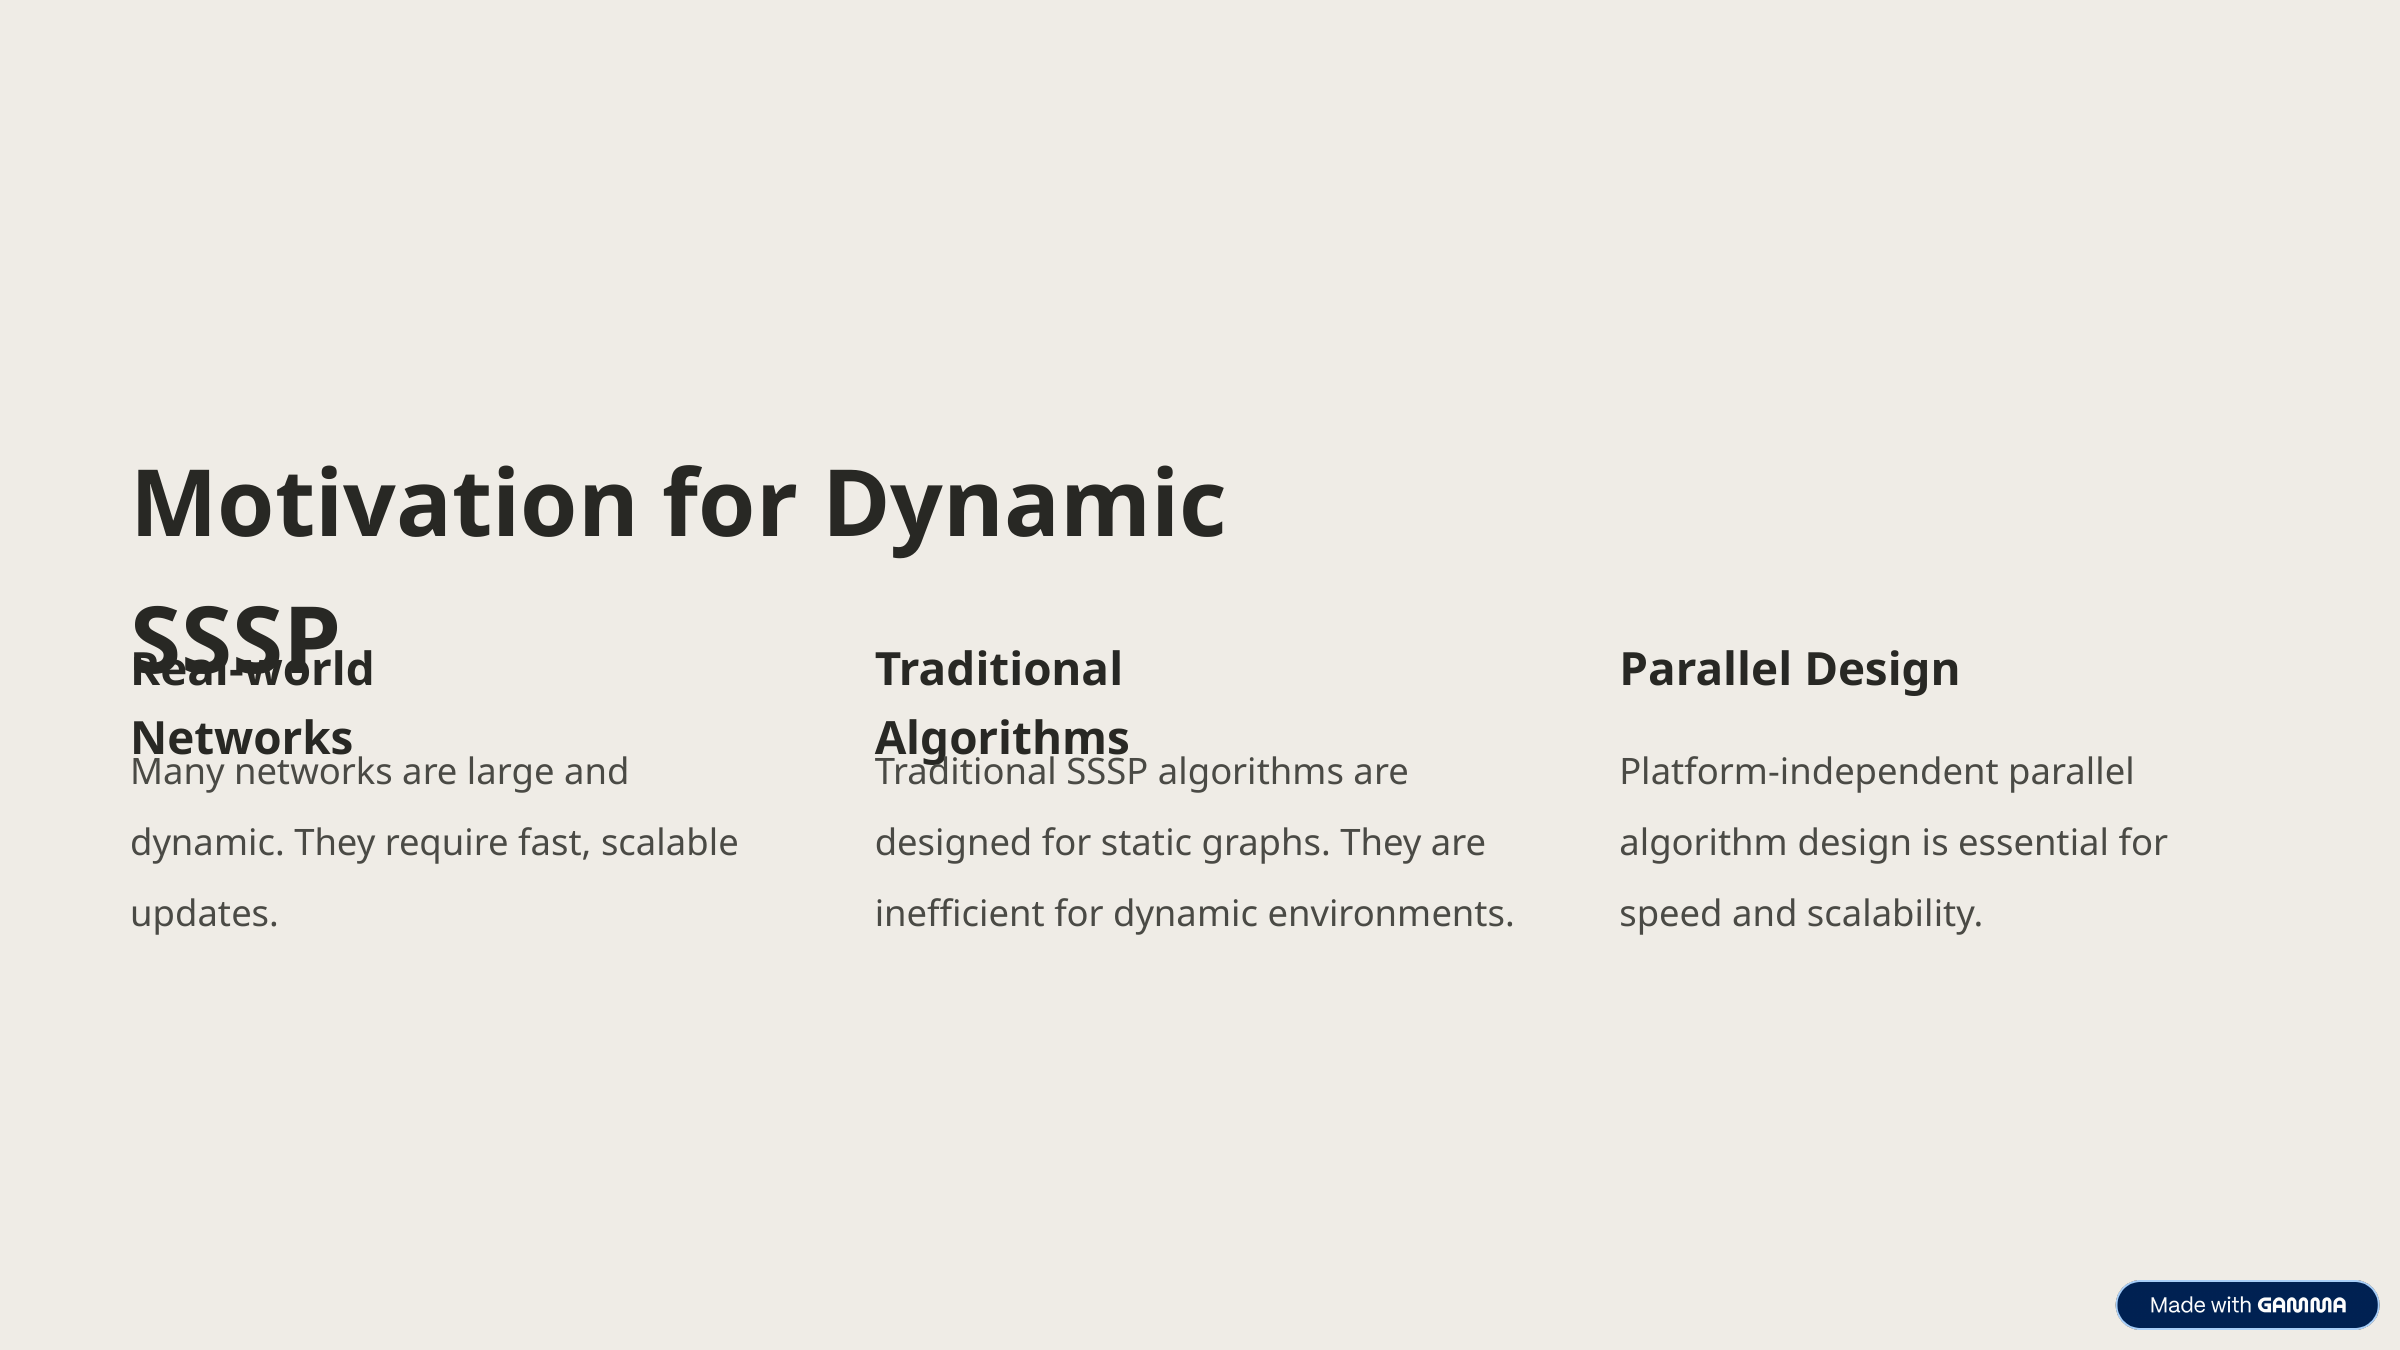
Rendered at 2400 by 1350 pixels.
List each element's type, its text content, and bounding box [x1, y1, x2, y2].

text_box Traditional SSSP algorithms are designed for static graphs. They are inefficient for dynamic environments. [874, 721, 1528, 900]
text_box Platform-independent parallel algorithm design is essential for speed and scalability. [1619, 721, 2272, 900]
text_box Real-world Networks [130, 625, 596, 684]
text_box Parallel Design [1619, 625, 2085, 684]
picture [2106, 1271, 2389, 1339]
text_box Traditional Algorithms [874, 625, 1342, 684]
text_box Many networks are large and dynamic. They require fast, scalable updates. [130, 721, 783, 841]
text_box Motivation for Dynamic SSSP [130, 416, 1350, 533]
